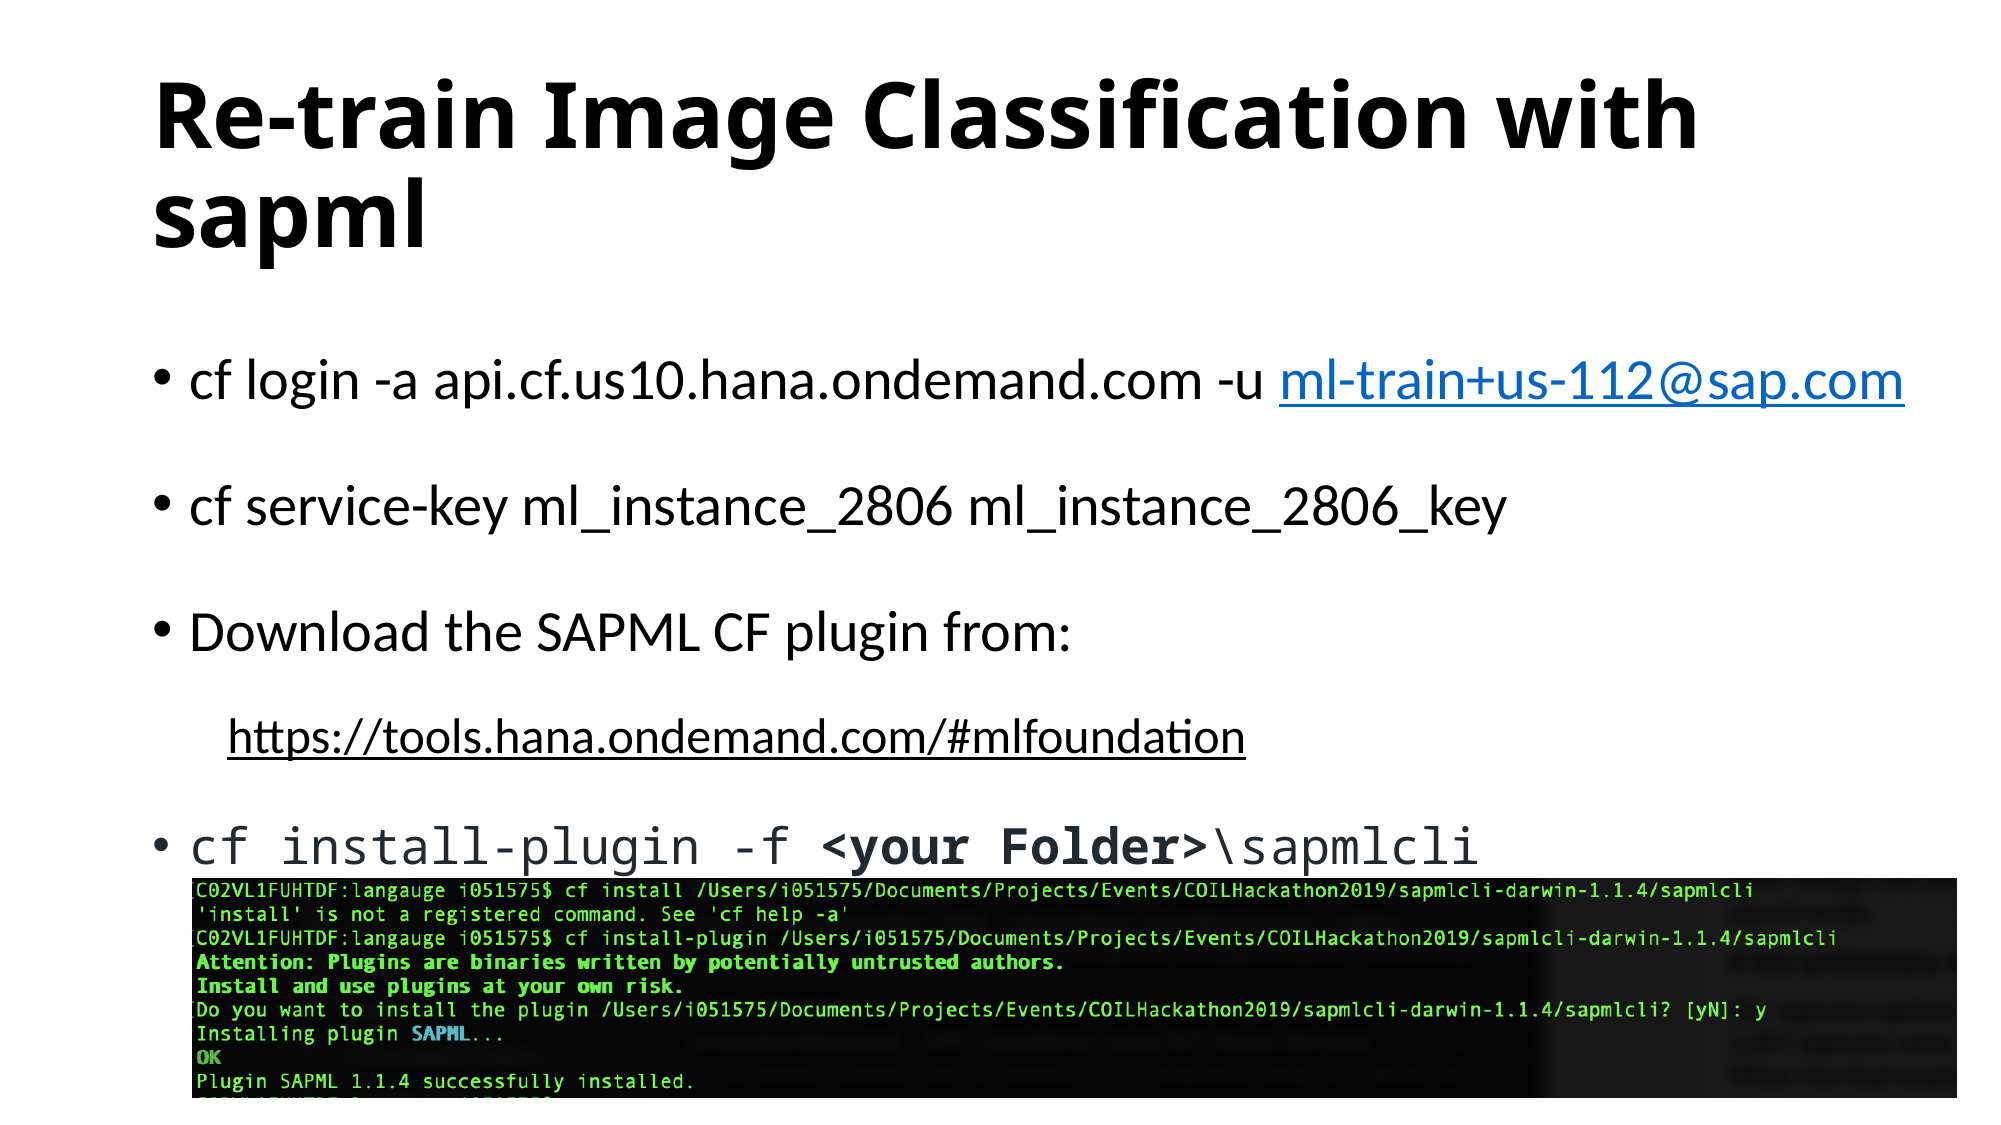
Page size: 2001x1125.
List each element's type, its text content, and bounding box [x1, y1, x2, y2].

list cf login -a api.cf.us10.hana.ondemand.com -u ml-train+us-112@sap.com cf service-key ml_instance_2806 ml_instance_2806_key Download the SAPML CF plugin from: https://tools.hana.ondemand.com/#mlfoundation cf install-plugin -f <your Folder>\sapmlcli [137, 299, 2000, 1014]
title Re-train Image Classification with sapml [137, 59, 1863, 278]
picture [192, 878, 1957, 1098]
